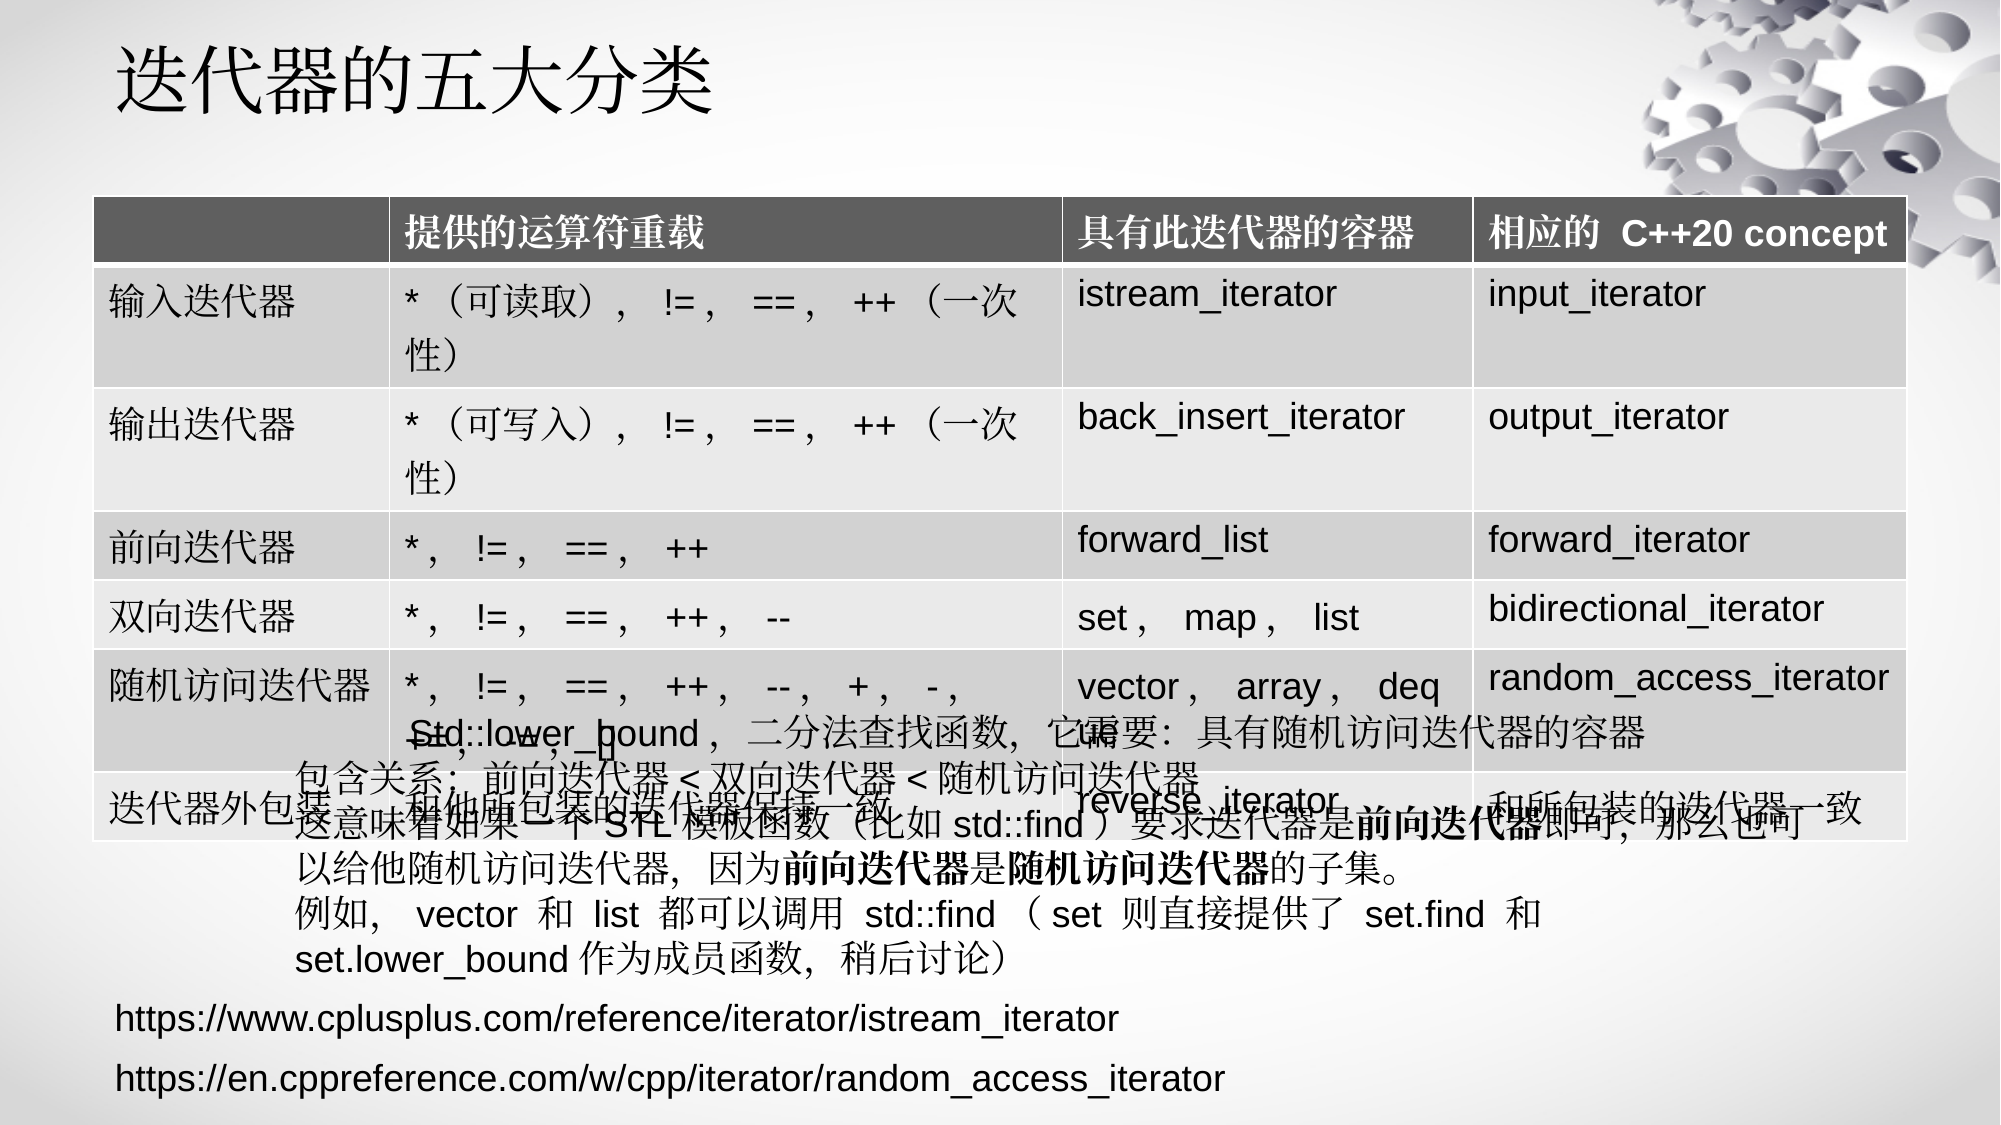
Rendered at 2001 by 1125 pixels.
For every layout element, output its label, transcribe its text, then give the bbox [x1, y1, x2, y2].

table_cell *，!=，==，++，-- [390, 581, 1062, 648]
text_box Std::lower_bound，二分法查找函数，它需要：具有随机访问迭代器的容器 [393, 702, 1661, 762]
table_cell *（可写入），!=，==，++（一次性） [390, 389, 1062, 510]
table_cell 迭代器外包装 [94, 773, 280, 840]
table_cell 前向迭代器 [94, 512, 389, 579]
text_box https://www.cplusplus.com/reference/iterator/istream_iterator [99, 986, 1875, 1046]
table_cell vector，array，deque [1063, 650, 1472, 702]
table_cell istream_iterator [1063, 268, 1472, 387]
table_cell 输入迭代器 [94, 268, 389, 387]
table_cell *（可读取），!=，==，++（一次性） [390, 268, 1062, 387]
table_cell bidirectional_iterator [1474, 581, 1906, 648]
table_header 相应的 C++20 concept [1474, 197, 1906, 262]
table_cell back_insert_iterator [1063, 389, 1472, 510]
picture [0, 0, 2000, 1125]
table_cell 随机访问迭代器 [94, 650, 389, 771]
table_cell output_iterator [1474, 389, 1906, 510]
title 迭代器的五大分类 [99, 30, 1901, 127]
table_cell input_iterator [1474, 268, 1906, 387]
text_box https://en.cppreference.com/w/cpp/iterator/random_access_iterator [99, 1046, 1902, 1107]
text_box 包含关系：前向迭代器<双向迭代器<随机访问迭代器 这意味着如果一个STL模板函数（比如std::find）要求迭代器是前向迭代器即可，那么也可以给他随机访问迭代器，因为前向迭代器是随机访问迭代器的子集。 例如，vector 和 list 都可以调用 std::find（set 则直接提供了 set.find 和set.lower_bound作为成员函数，稍后讨论） [280, 747, 1821, 988]
table_cell 输出迭代器 [94, 389, 389, 510]
table_cell random_access_iterator [1474, 650, 1906, 771]
table_cell *，!=，==，++ [390, 512, 1062, 579]
table_cell *，!=，==，++，--，+，-，+=，-=，[] [390, 650, 1062, 747]
table_header 提供的运算符重载 [390, 197, 1062, 262]
table_cell 和所包装的迭代器一致 [1821, 773, 1906, 840]
table_cell forward_iterator [1474, 512, 1906, 579]
table_cell forward_list [1063, 512, 1472, 579]
table_cell 双向迭代器 [94, 581, 389, 648]
table_cell set，map，list [1063, 581, 1472, 648]
table_header [94, 197, 389, 262]
table_header 具有此迭代器的容器 [1063, 197, 1472, 262]
